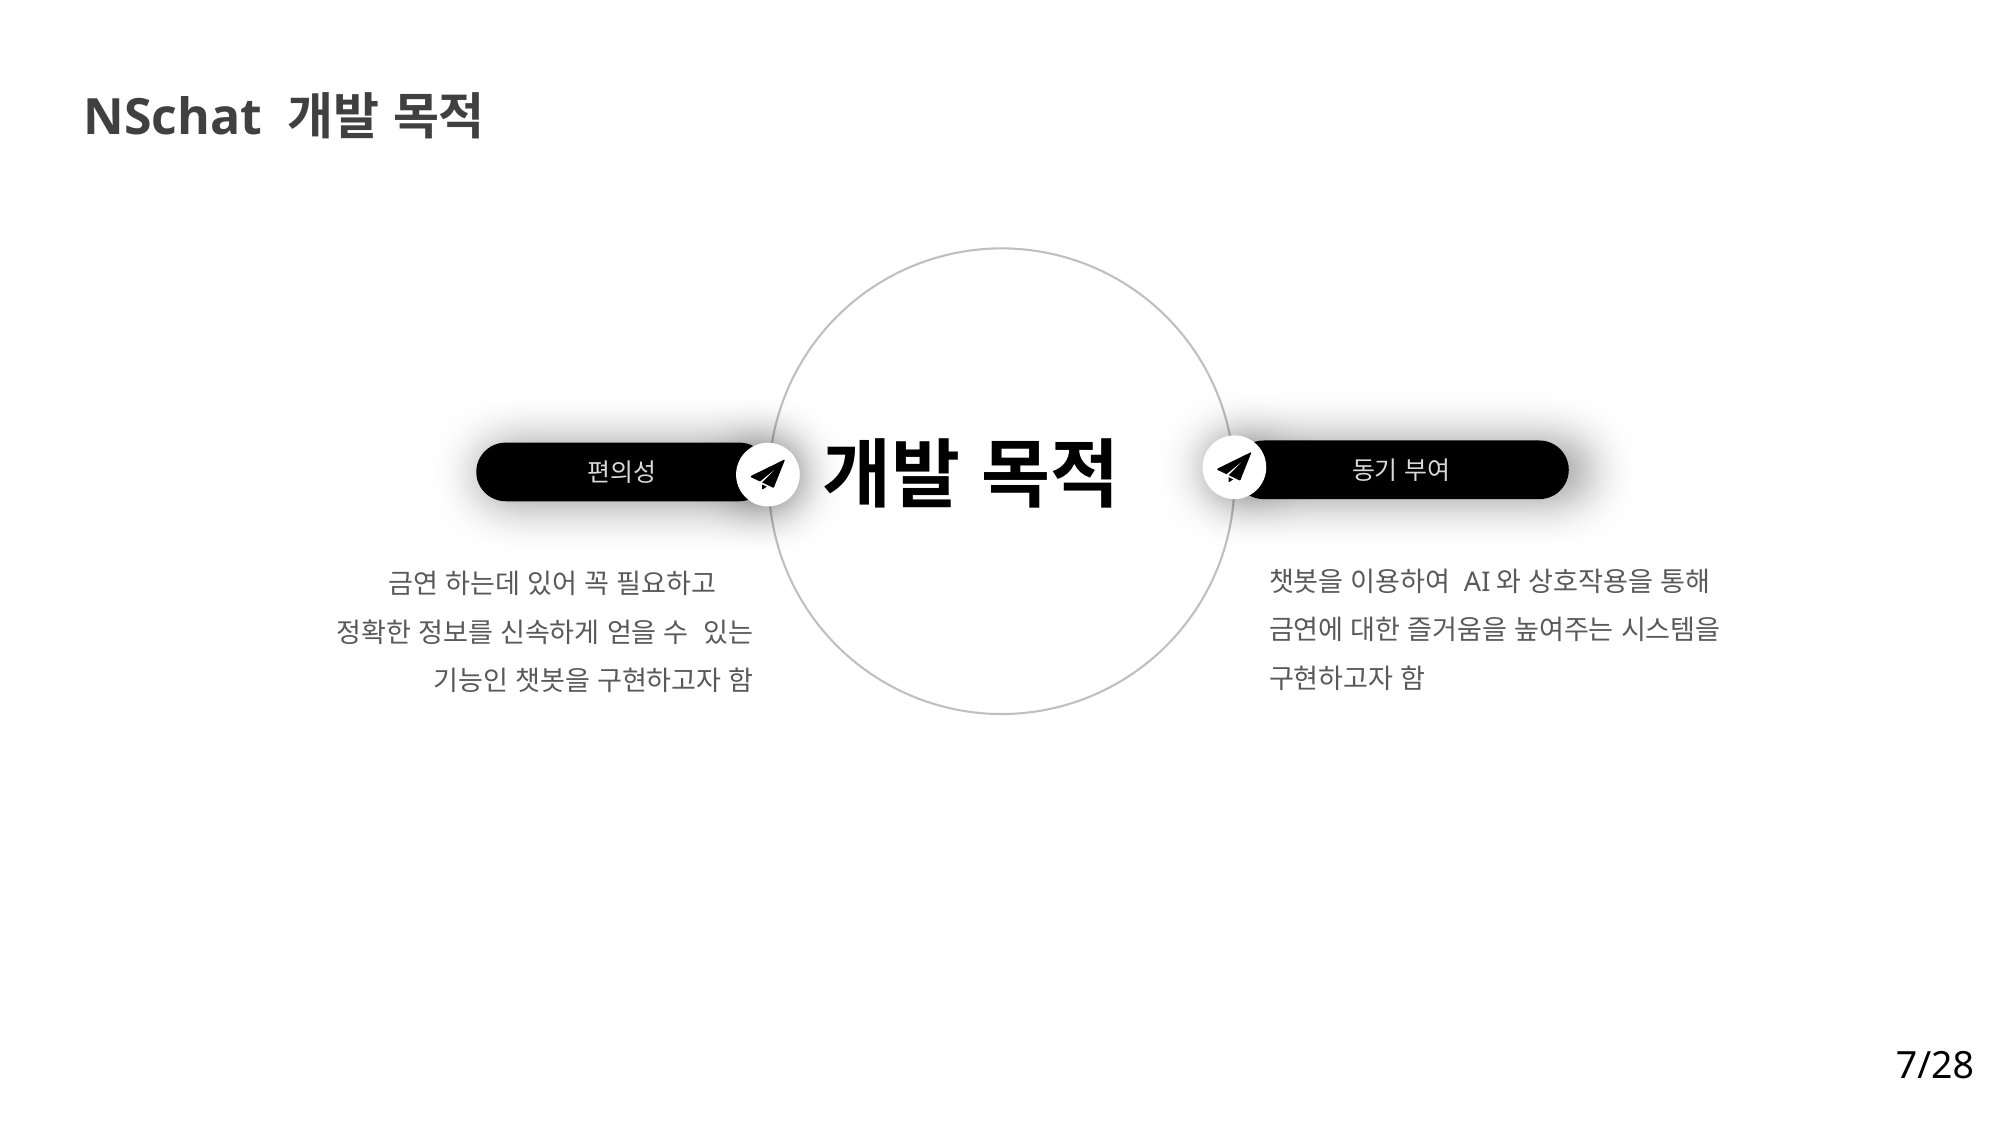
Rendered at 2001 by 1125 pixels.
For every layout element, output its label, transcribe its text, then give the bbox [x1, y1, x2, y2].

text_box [736, 442, 800, 507]
text_box 금연 하는데 있어 꼭 필요하고 정확한 정보를 신속하게 얻을 수 있는 기능인 챗봇을 구현하고자 함 [302, 542, 768, 704]
text_box 동기 부여 [1290, 439, 1570, 501]
text_box 7/28 [1881, 1033, 2000, 1094]
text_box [1202, 435, 1267, 500]
text_box 편의성 [475, 441, 718, 503]
text_box [775, 247, 1230, 716]
text_box 개발 목적 [808, 418, 1170, 524]
text_box 챗봇을 이용하여 AI와 상호작용을 통해 금연에 대한 즐거움을 높여주는 시스템을 구현하고자 함 [1254, 540, 1763, 702]
text_box NSchat 개발 목적 [68, 46, 1122, 152]
